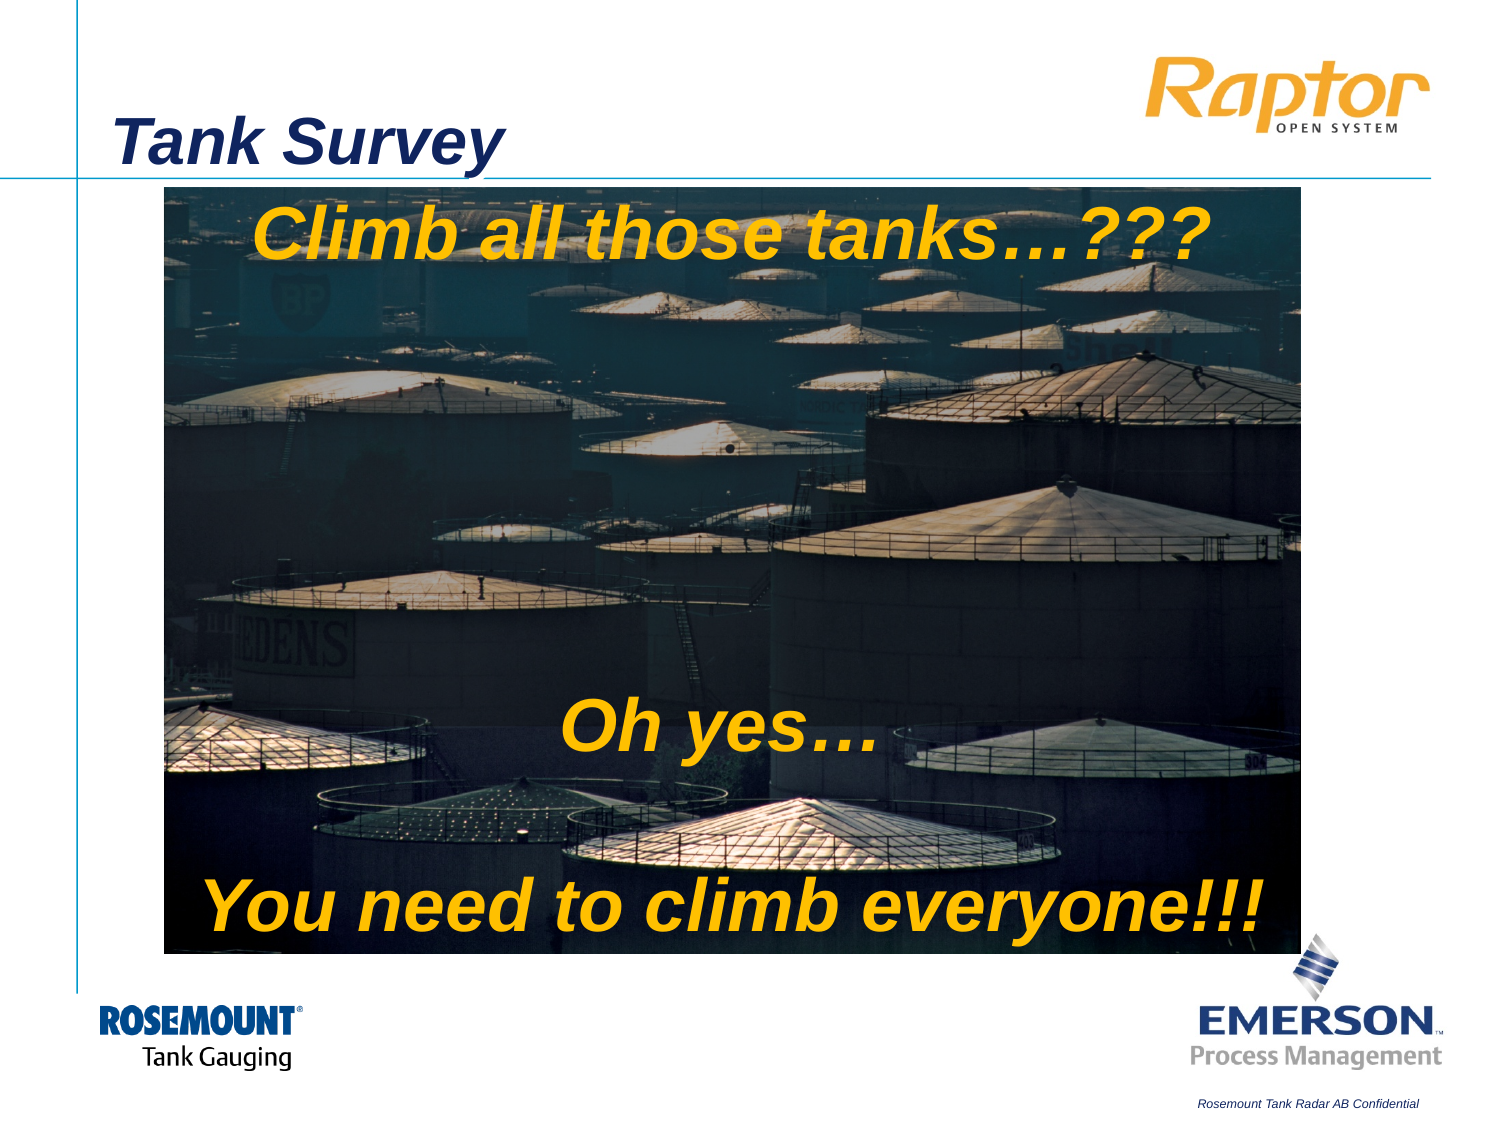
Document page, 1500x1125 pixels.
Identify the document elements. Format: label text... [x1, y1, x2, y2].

picture [1139, 54, 1436, 135]
picture [163, 187, 1461, 1098]
picture [100, 1005, 303, 1071]
title Tank Survey [95, 66, 1342, 186]
